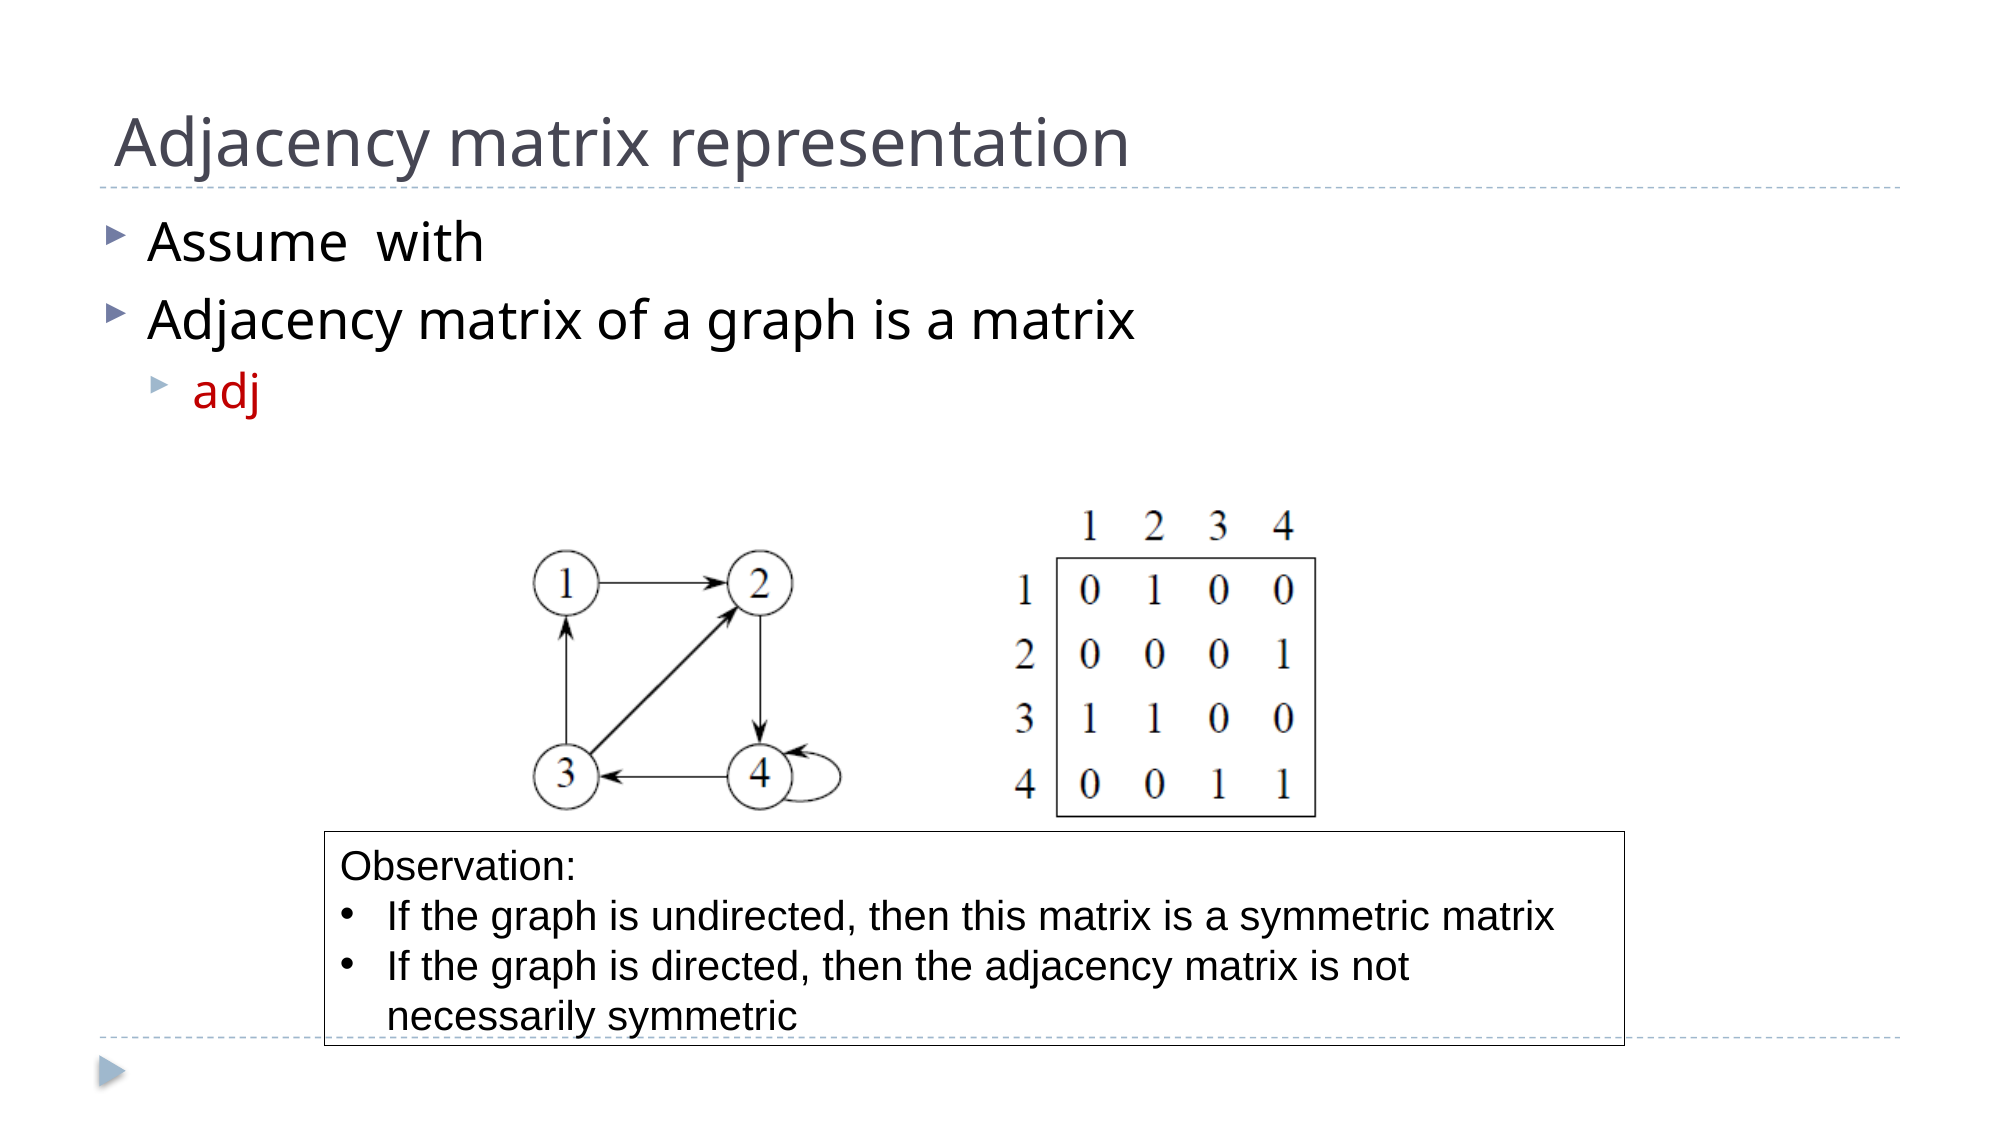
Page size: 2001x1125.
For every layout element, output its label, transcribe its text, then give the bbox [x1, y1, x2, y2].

picture [499, 512, 885, 840]
picture [974, 473, 1382, 863]
title Adjacency matrix representation [99, 24, 1901, 188]
text_box Observation: If the graph is undirected, then this matrix is a symmetric matrix If the graph is directed, then the adjacency matrix is not necessarily symmetric [324, 831, 1625, 1046]
